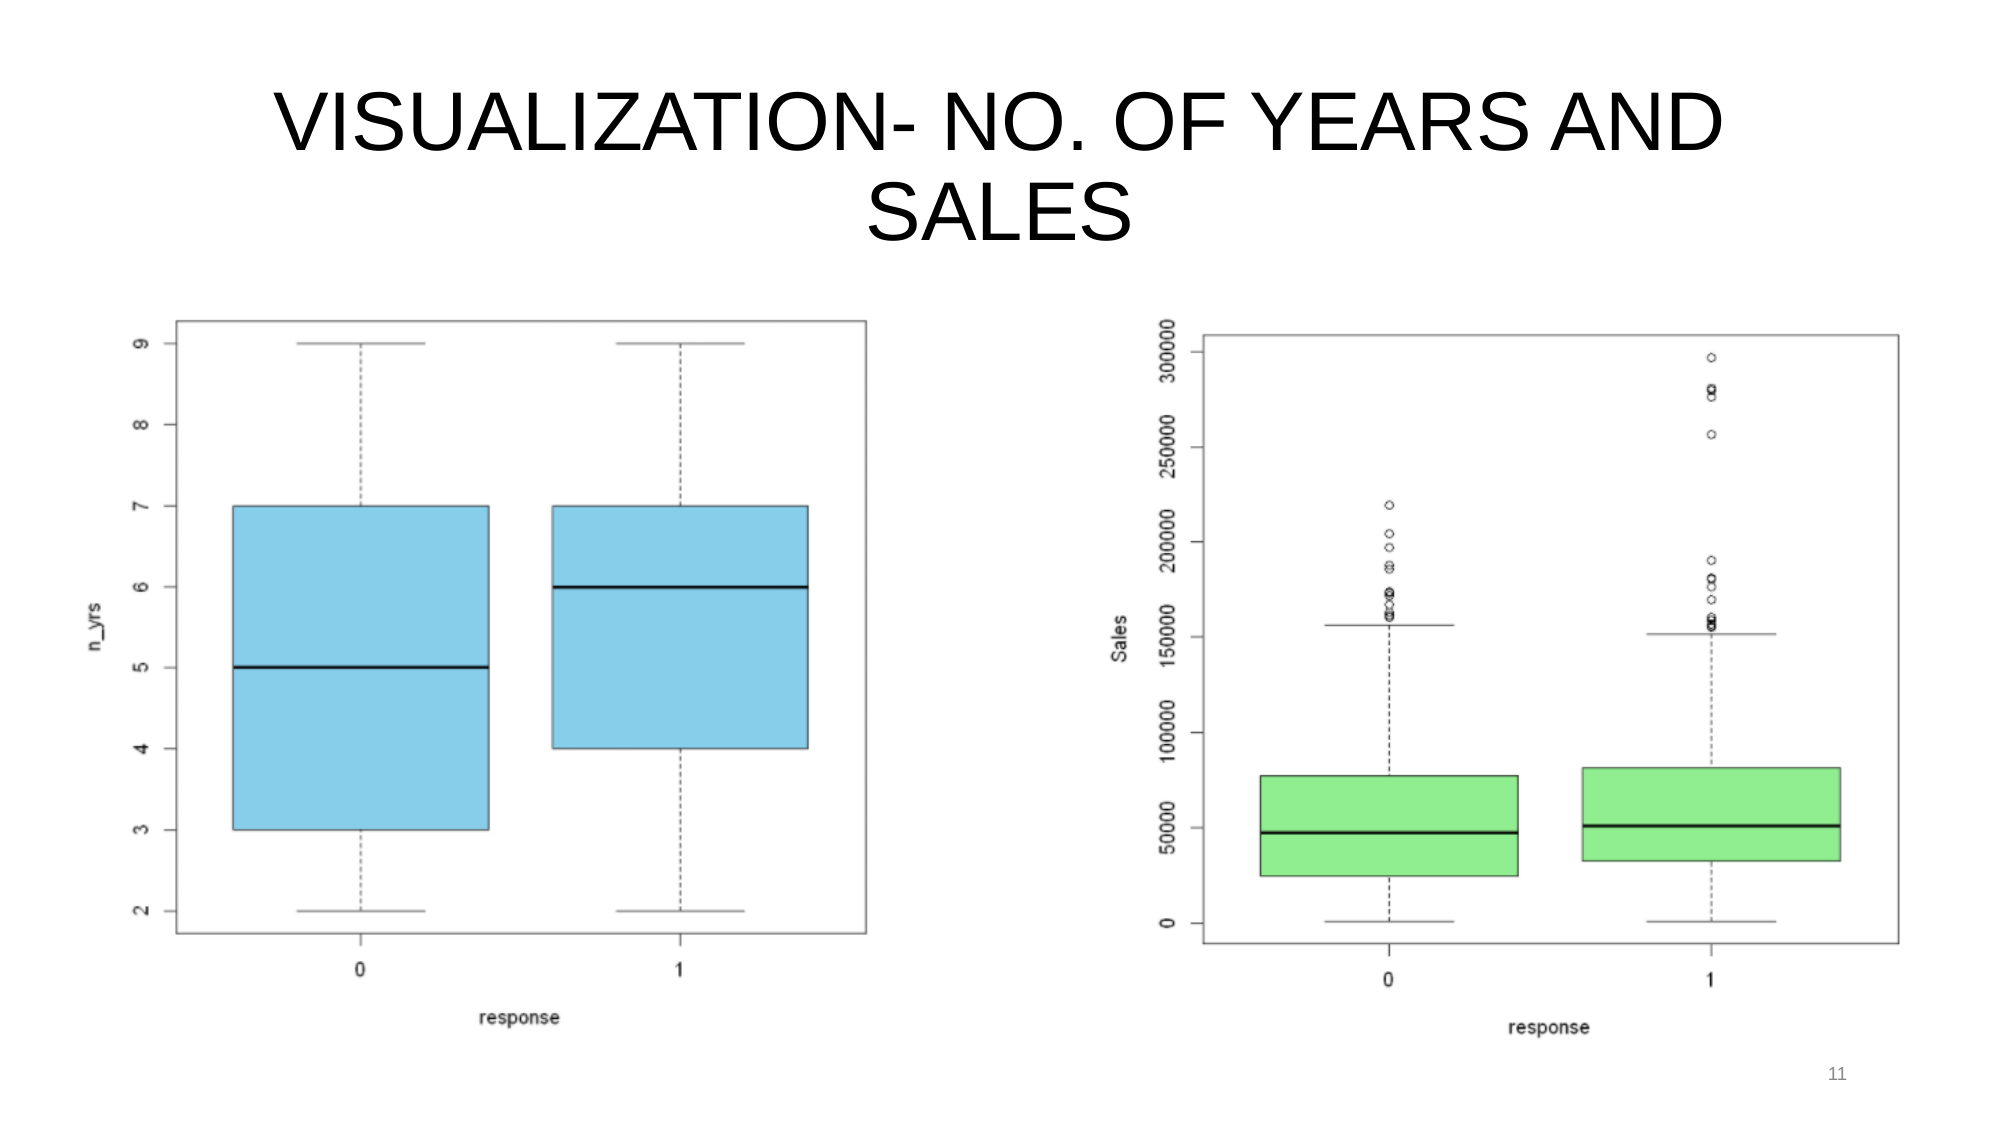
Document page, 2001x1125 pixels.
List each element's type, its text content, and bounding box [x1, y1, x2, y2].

picture [81, 311, 888, 1043]
slide_number ‹#› [1412, 1051, 1863, 1103]
picture [1107, 311, 1914, 1043]
title VISUALIZATION- NO. OF YEARS AND SALES [137, 59, 1863, 278]
